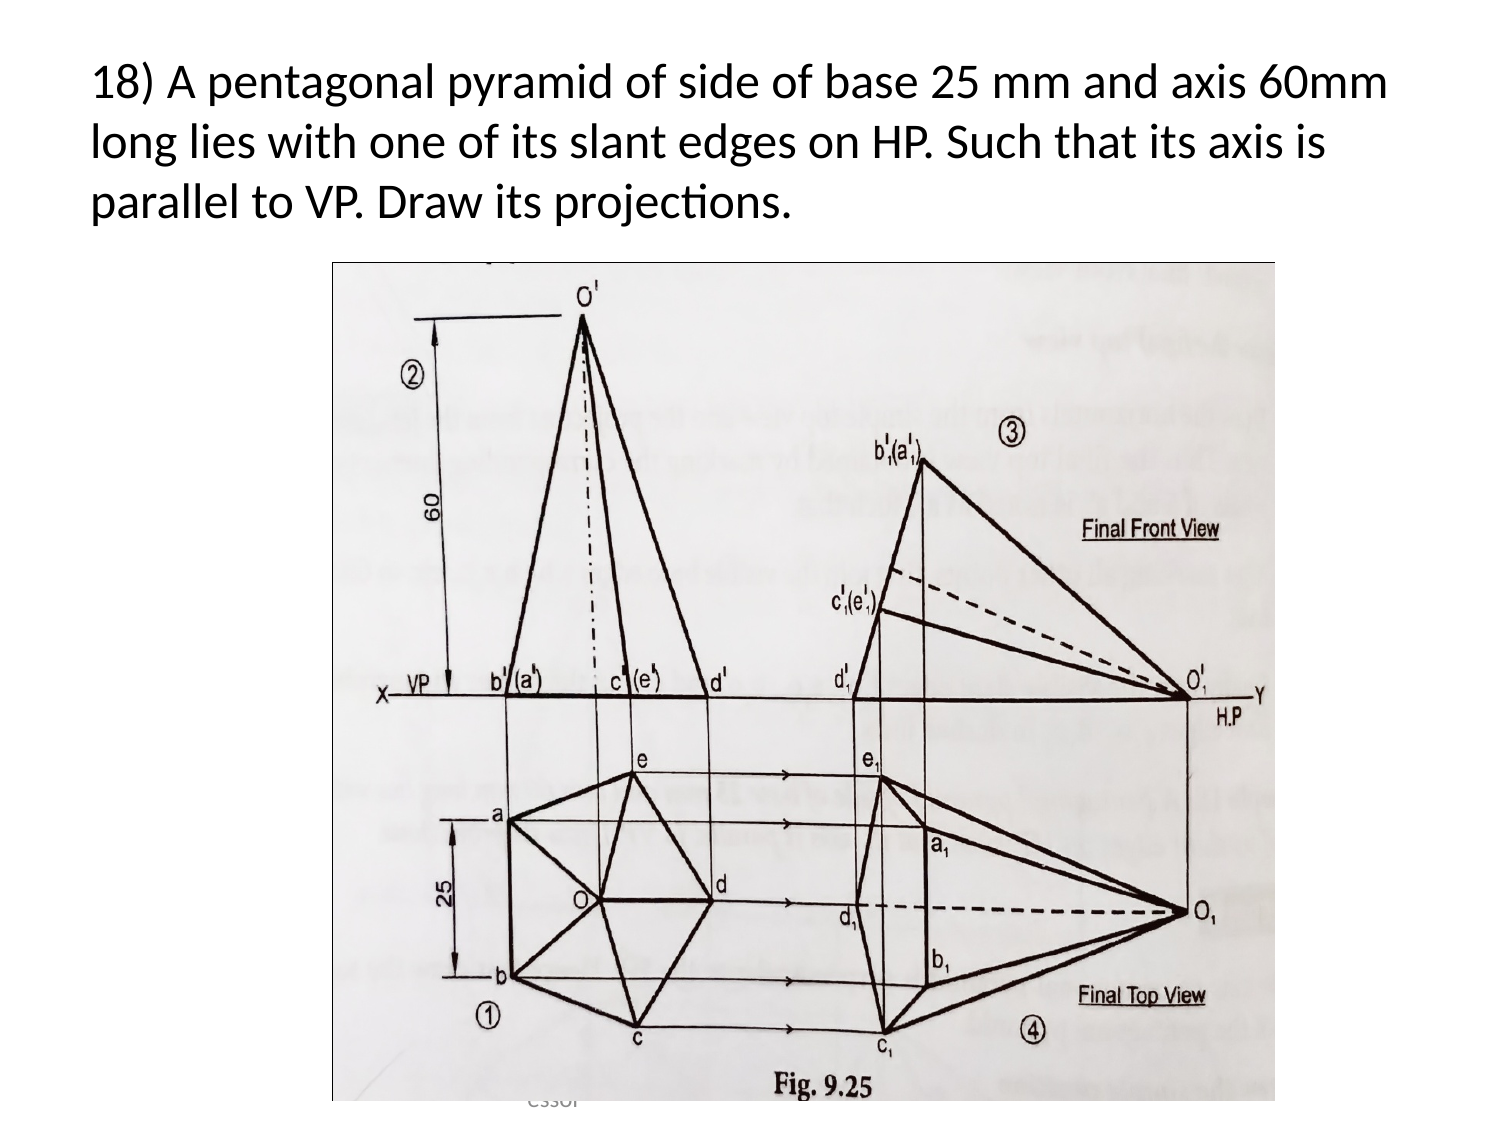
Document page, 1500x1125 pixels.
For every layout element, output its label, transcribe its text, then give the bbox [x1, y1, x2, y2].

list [331, 262, 1276, 1101]
title 18) A pentagonal pyramid of side of base 25 mm and axis 60mm long lies with one of its slant edges on HP. Such that its axis is parallel to VP. Draw its projections. [75, 45, 1425, 233]
